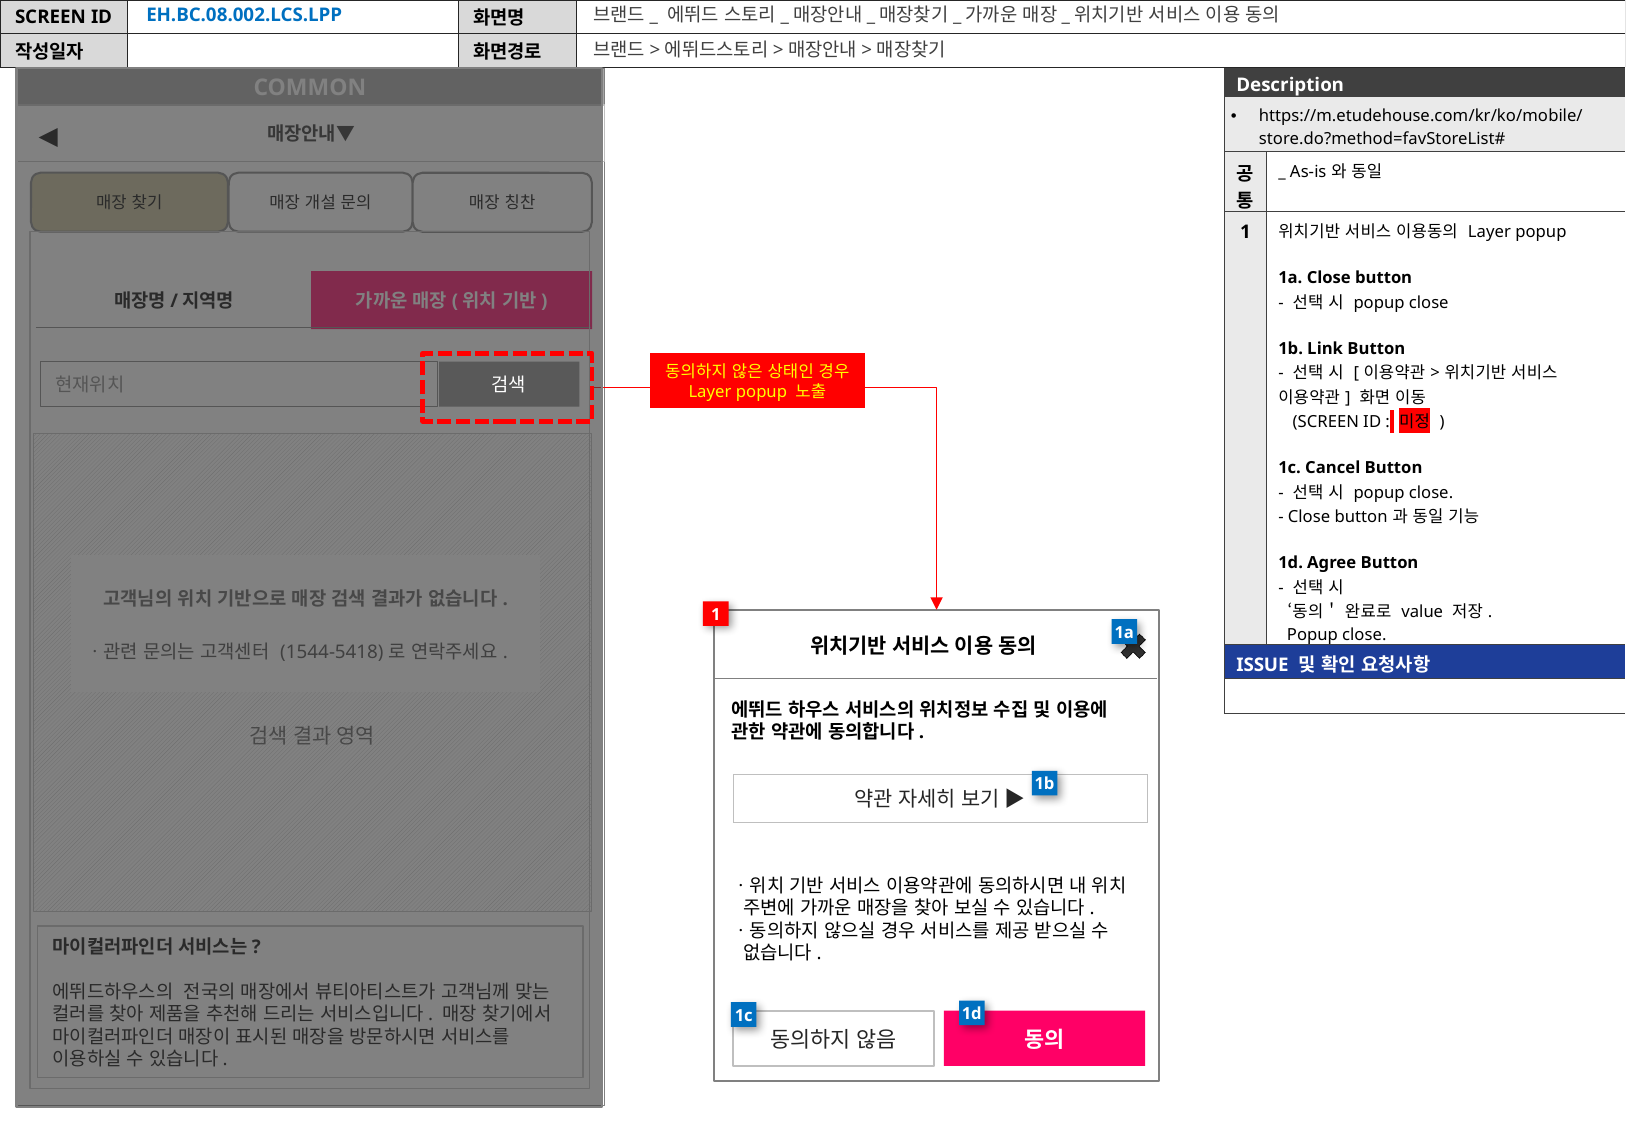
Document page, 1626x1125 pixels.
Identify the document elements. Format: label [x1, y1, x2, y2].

table_cell [1267, 212, 1625, 644]
picture [1119, 631, 1148, 660]
table_cell [1225, 152, 1266, 211]
list [578, 36, 1618, 63]
table_cell [1225, 679, 1625, 713]
table_cell [1225, 97, 1625, 151]
text_box [13, 66, 1161, 1109]
list [131, 2, 459, 32]
table_cell [1225, 212, 1266, 644]
table_cell [1267, 152, 1625, 211]
table_cell [1225, 645, 1625, 678]
list [578, 2, 1618, 29]
table_header [1225, 69, 1625, 96]
